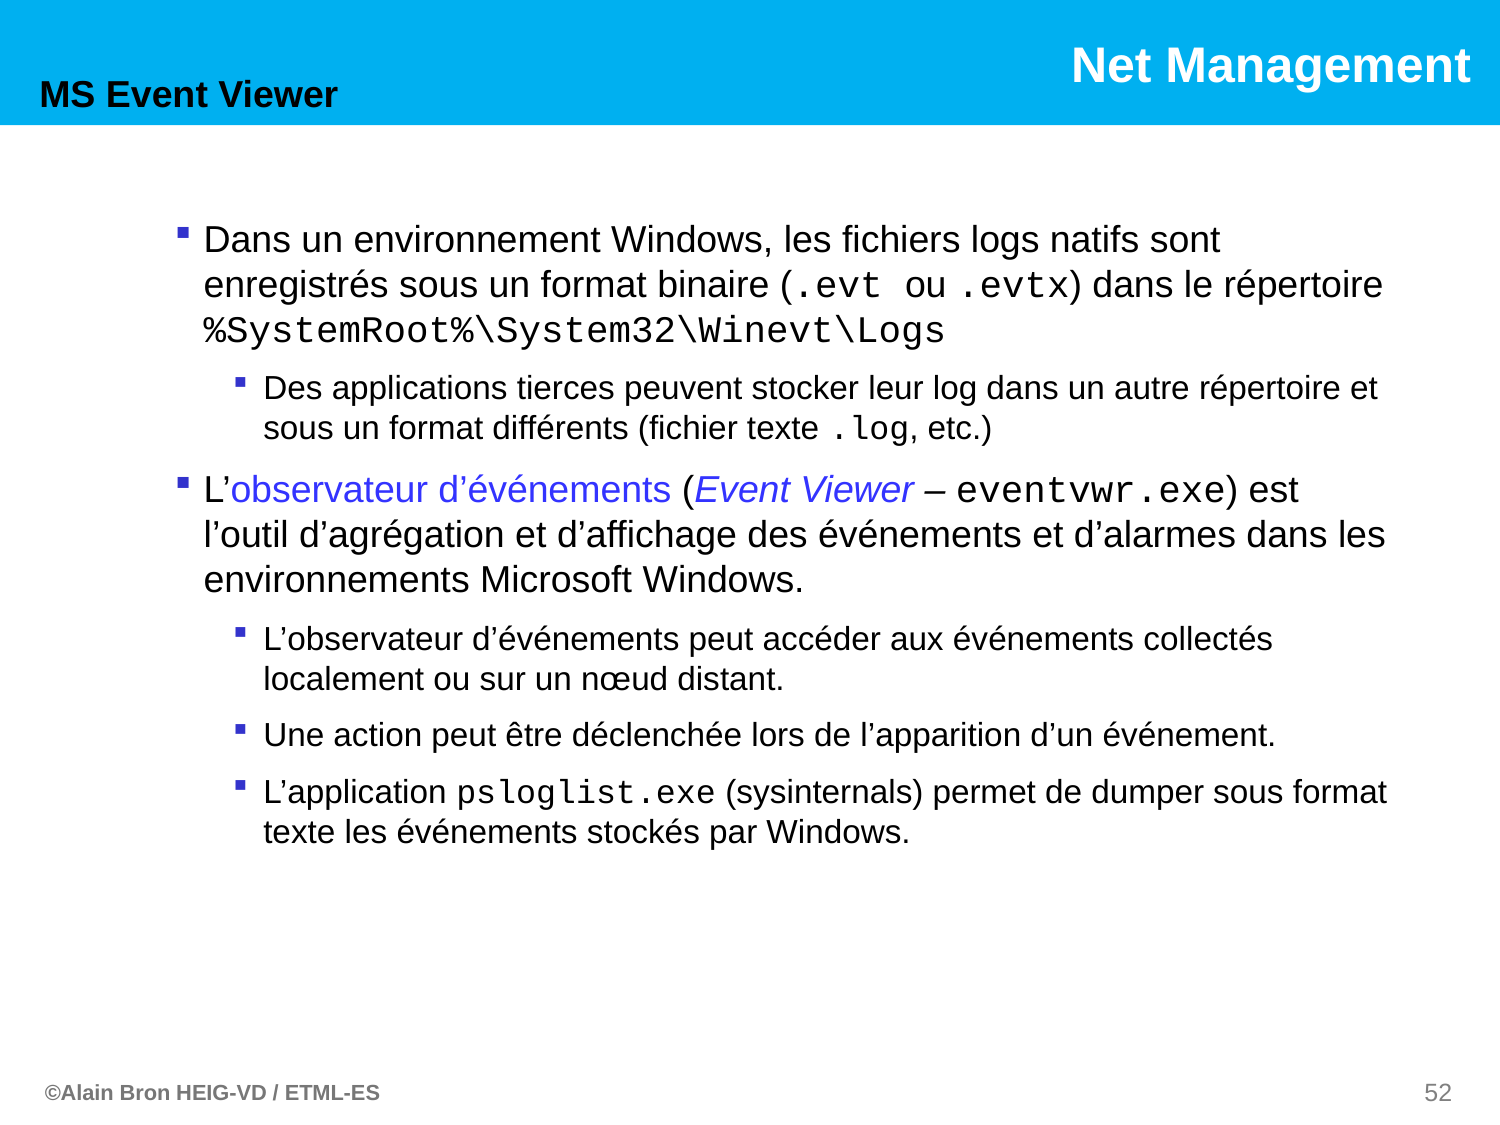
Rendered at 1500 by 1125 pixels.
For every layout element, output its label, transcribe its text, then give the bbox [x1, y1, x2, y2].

text_box MS Event Viewer [24, 62, 1299, 123]
text_box Dans un environnement Windows, les fichiers logs natifs sont enregistrés sous un format binaire (.evt ou .evtx) dans le répertoire %SystemRoot%\System32\Winevt\Logs Des applications tierces peuvent stocker leur log dans un autre répertoire et sous un format différents (fichier texte .log, etc.) L’observateur d’événements (Event Viewer – eventvwr.exe) est l’outil d’agrégation et d’affichage des événements et d’alarmes dans les environnements Microsoft Windows. L’observateur d’événements peut accéder aux événements collectés localement ou sur un nœud distant. Une action peut être déclenchée lors de l’apparition d’un événement. L’application psloglist.exe (sysinternals) permet de dumper sous format texte les événements stockés par Windows. [159, 207, 1409, 858]
